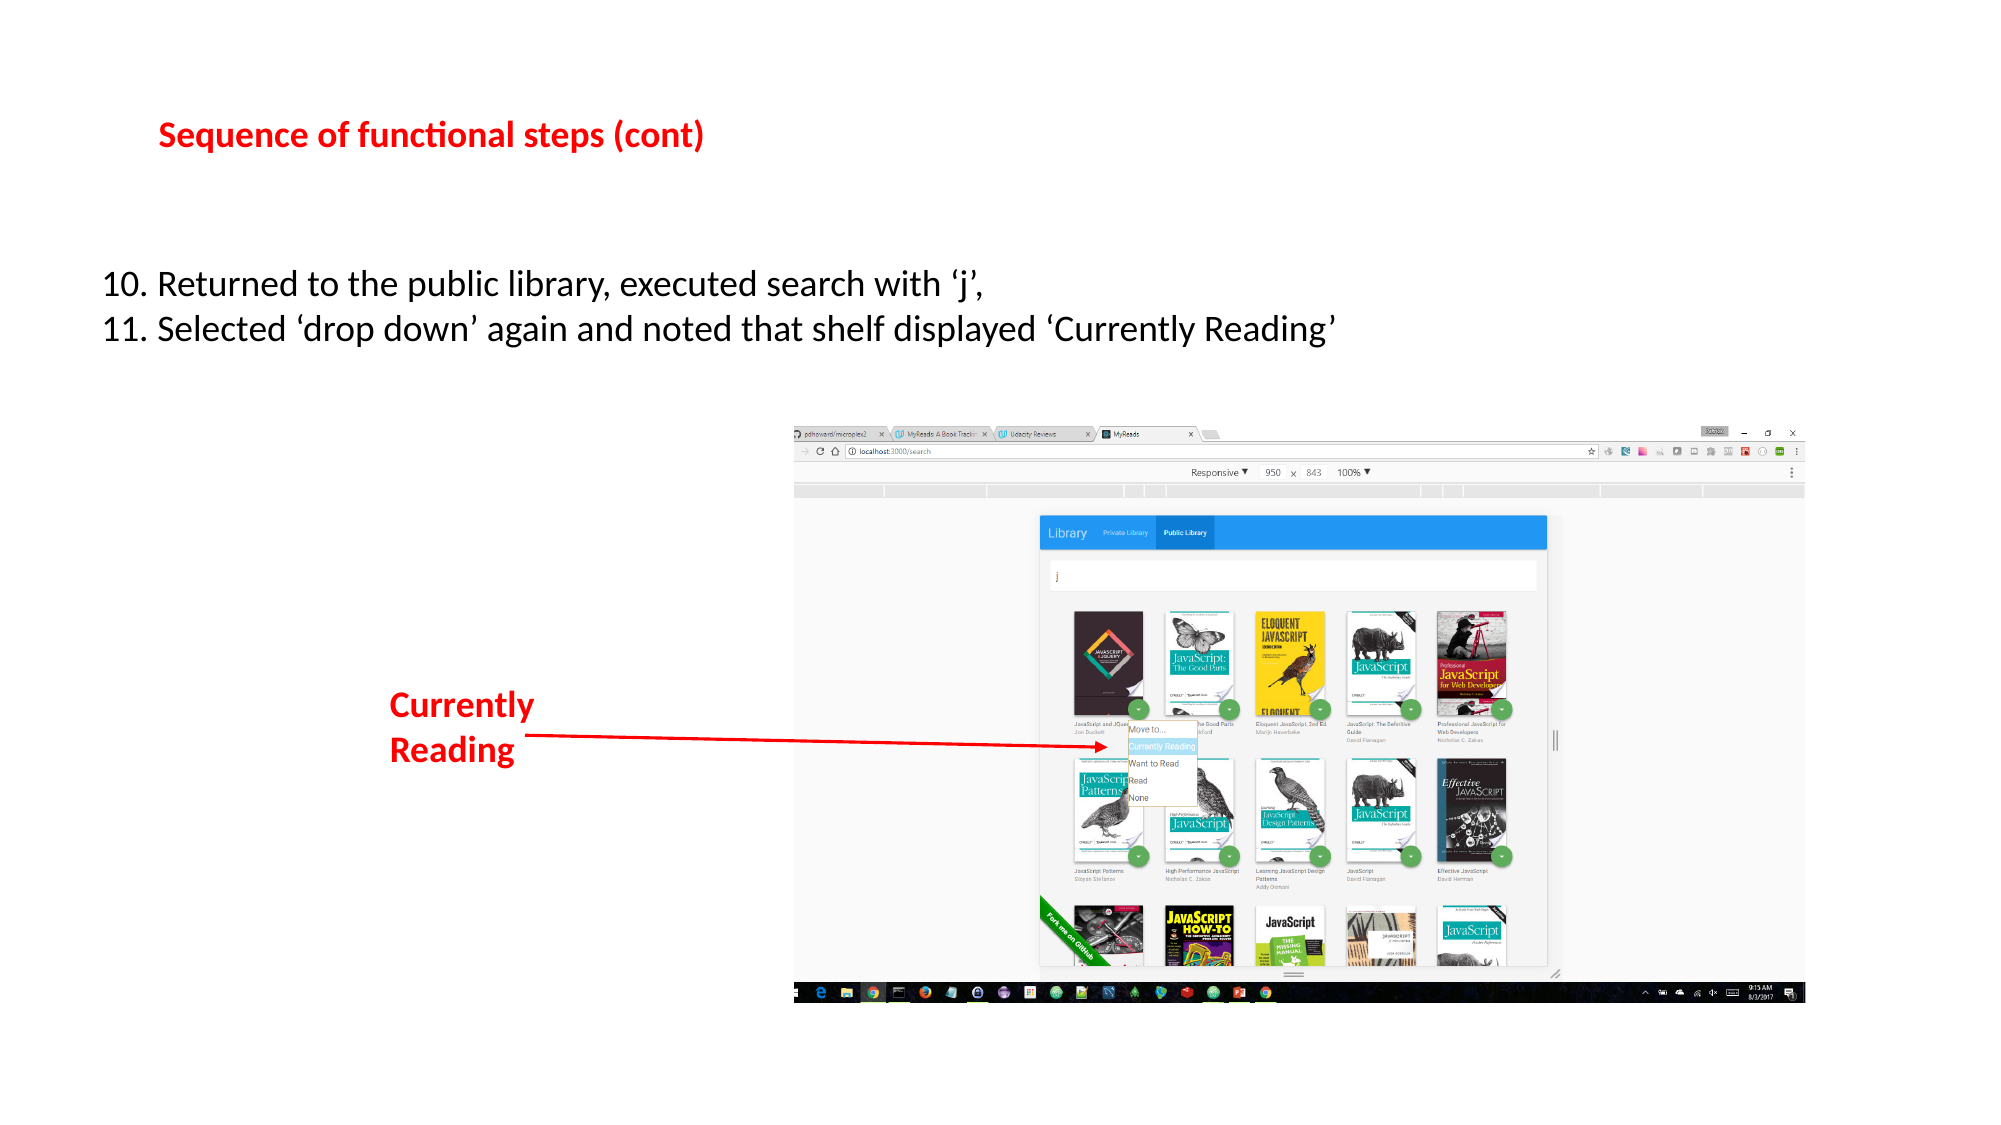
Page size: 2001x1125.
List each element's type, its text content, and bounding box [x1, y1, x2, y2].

picture [794, 426, 1806, 1004]
text_box Sequence of functional steps (cont) [143, 102, 1025, 163]
text_box 10. Returned to the public library, executed search with ‘j’, 11. Selected ‘drop down’ again and noted that shelf displayed ‘Currently Reading’ [86, 251, 1709, 401]
text_box Currently Reading [374, 672, 576, 777]
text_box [524, 735, 1108, 748]
